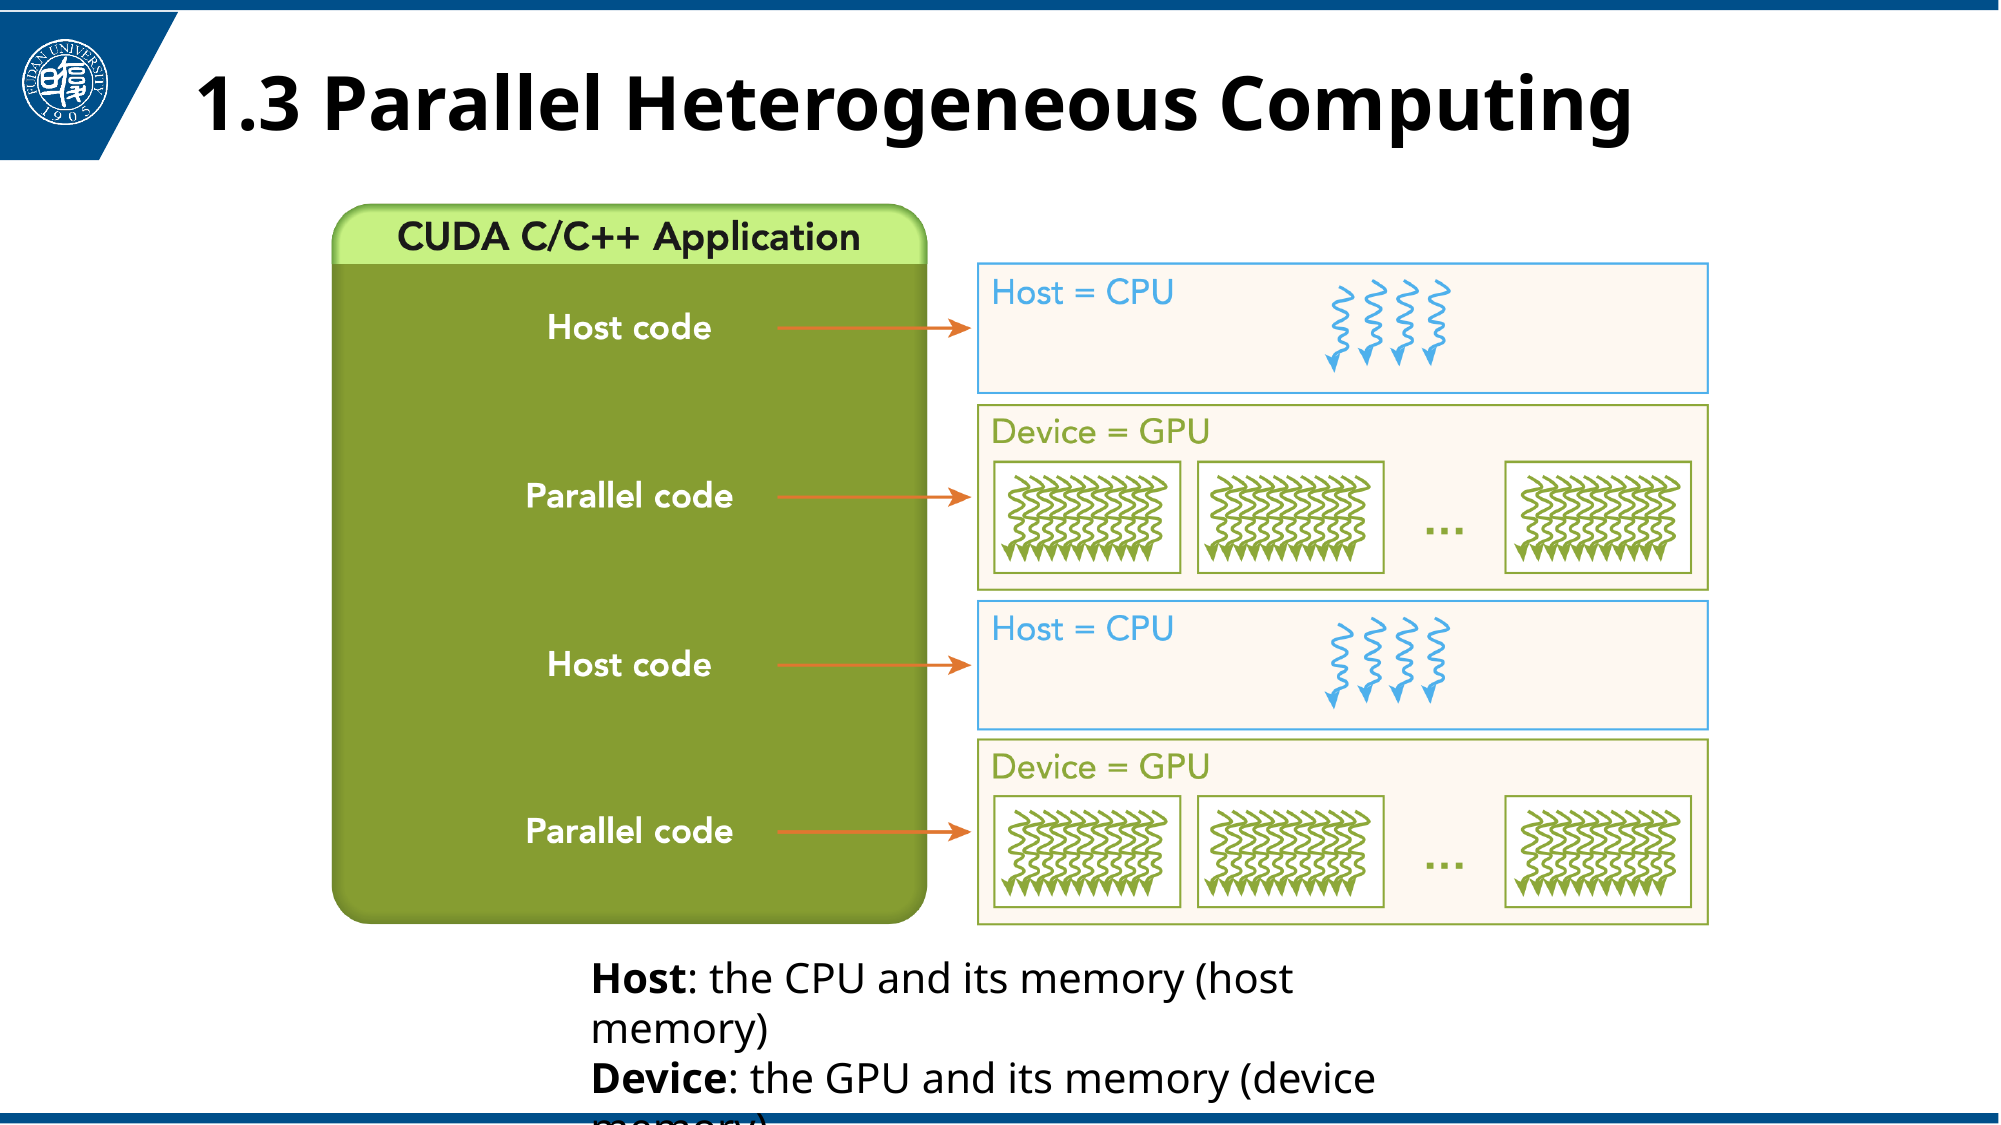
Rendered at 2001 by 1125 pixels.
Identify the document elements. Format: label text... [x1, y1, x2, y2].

picture [315, 188, 1725, 937]
text_box 1.3 Parallel Heterogeneous Computing [179, 31, 1861, 181]
text_box Host: the CPU and its memory (host memory) Device: the GPU and its memory (device memory) [575, 945, 1465, 1125]
picture [22, 39, 108, 125]
